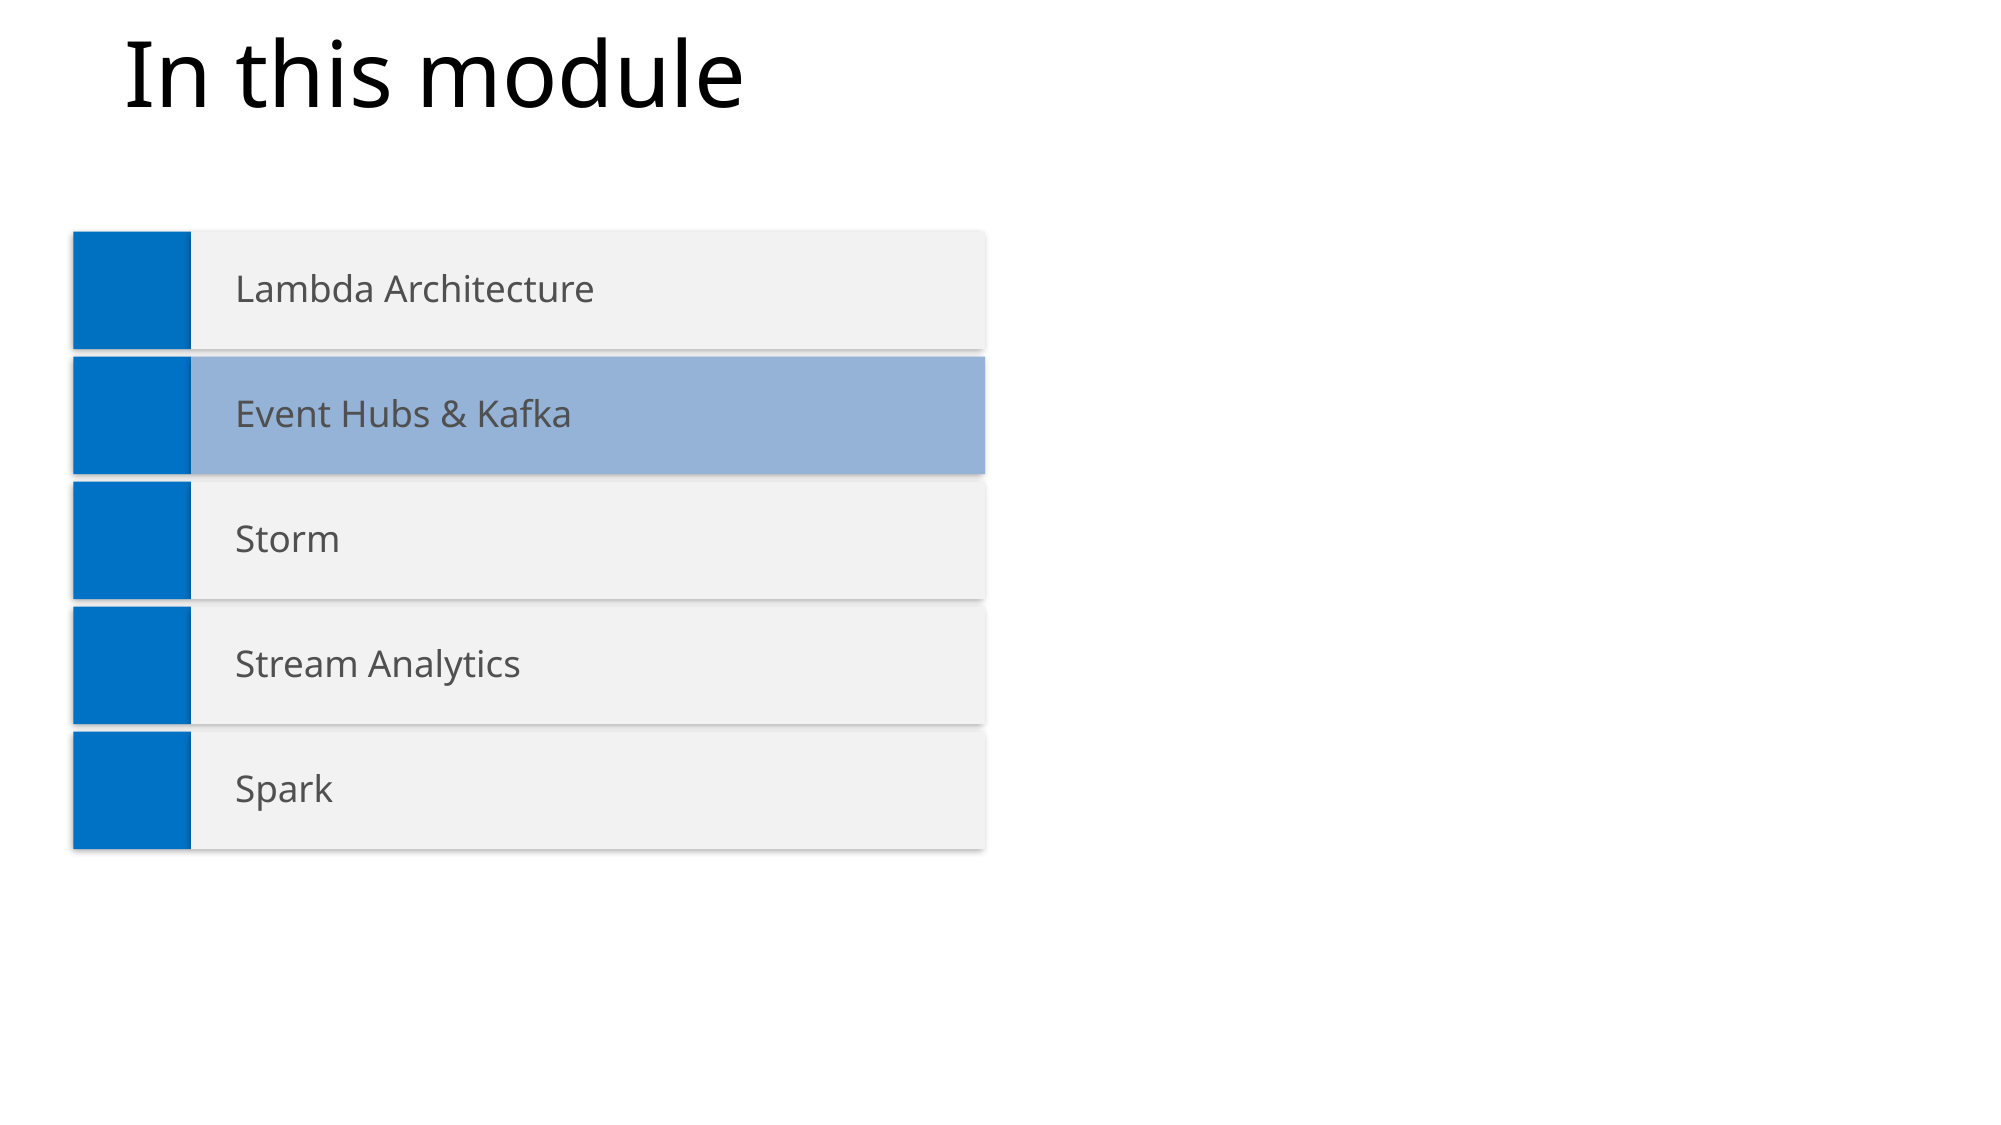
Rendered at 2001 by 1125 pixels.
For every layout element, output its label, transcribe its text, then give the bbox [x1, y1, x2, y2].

text_box [73, 731, 188, 850]
text_box [73, 356, 187, 475]
text_box Storm [190, 482, 986, 600]
text_box Stream Analytics [190, 606, 986, 725]
text_box Spark [190, 731, 986, 850]
title In this module [109, 29, 2000, 205]
text_box [73, 606, 188, 725]
text_box [73, 482, 186, 600]
text_box Lambda Architecture [190, 231, 986, 350]
text_box Event Hubs & Kafka [190, 356, 986, 475]
text_box [73, 231, 188, 350]
